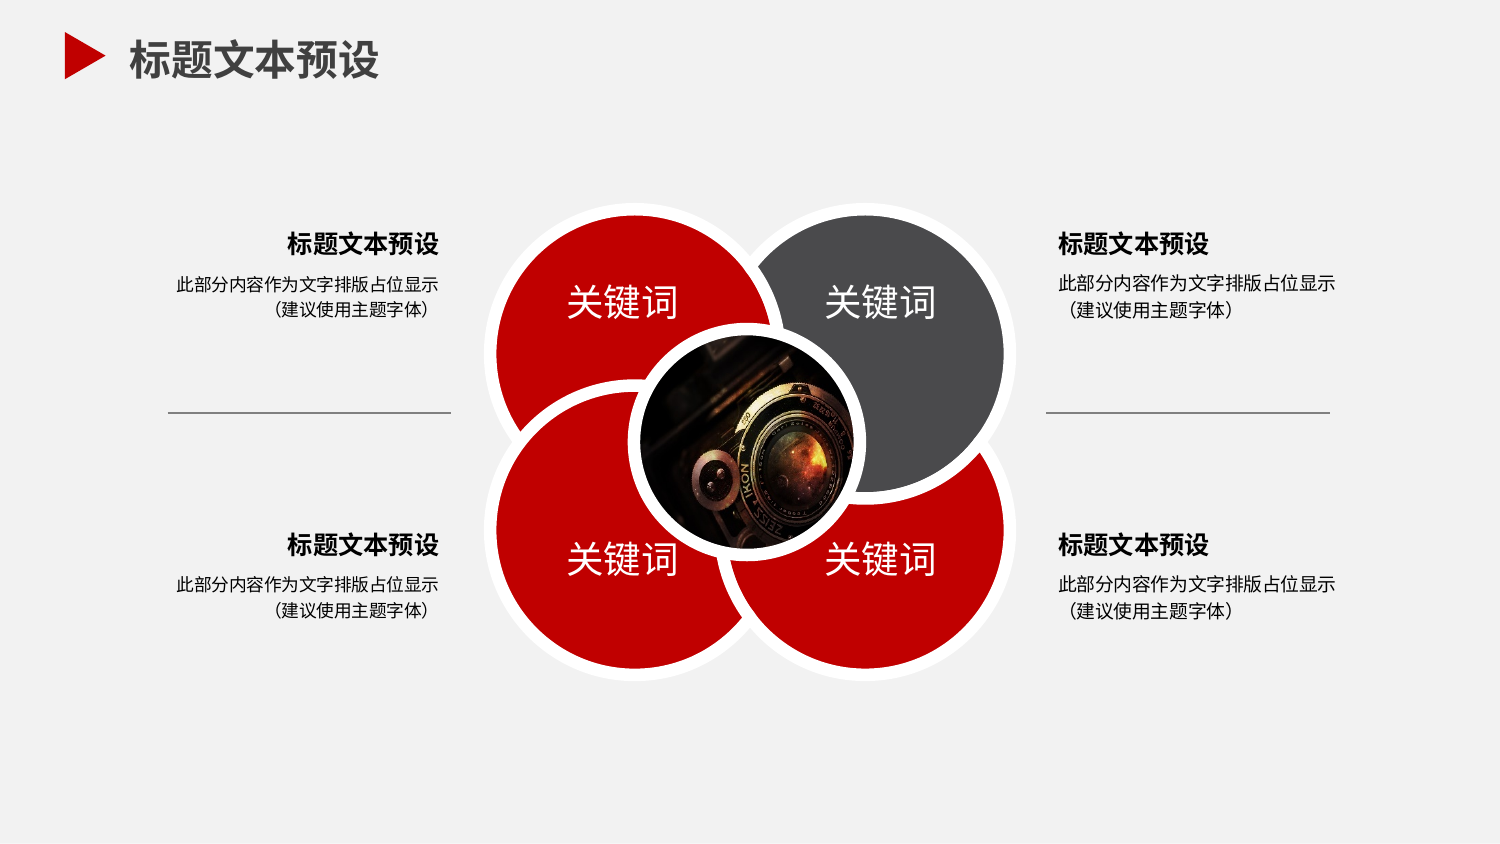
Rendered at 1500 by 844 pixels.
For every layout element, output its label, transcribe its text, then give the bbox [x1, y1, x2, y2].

text_box 标题文本预设 [43, 23, 467, 94]
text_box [489, 641, 1011, 676]
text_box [489, 208, 1011, 226]
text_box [154, 227, 1349, 633]
